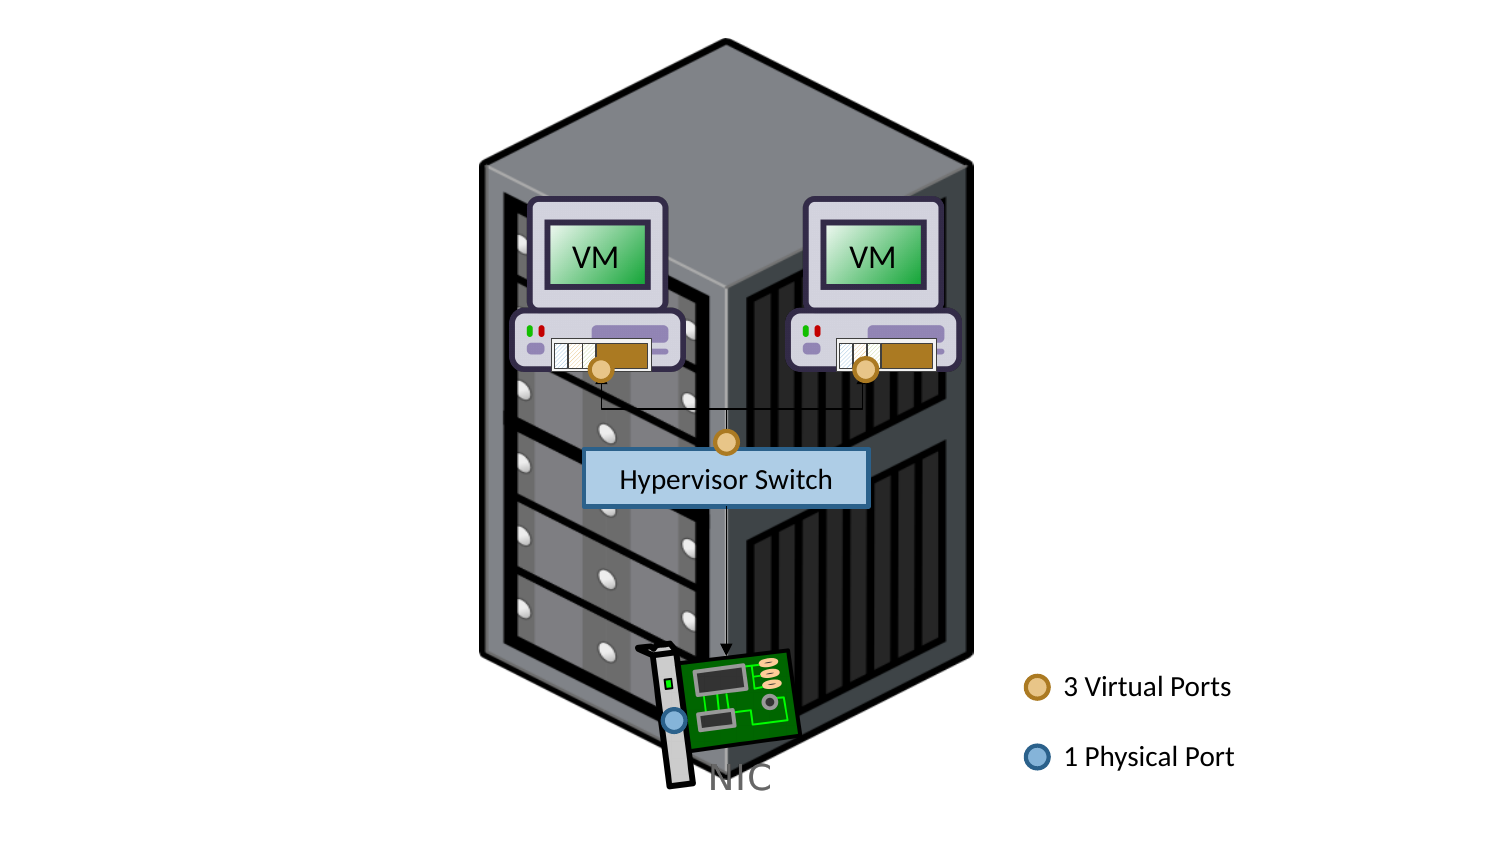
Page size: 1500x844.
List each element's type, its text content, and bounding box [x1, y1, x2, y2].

picture [479, 37, 974, 824]
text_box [624, 347, 703, 474]
text_box [1023, 673, 1051, 701]
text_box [550, 338, 652, 372]
text_box [1023, 743, 1051, 771]
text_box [835, 338, 937, 372]
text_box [755, 341, 834, 479]
text_box 3 Virtual Ports 1 Physical Port [1048, 659, 1268, 780]
